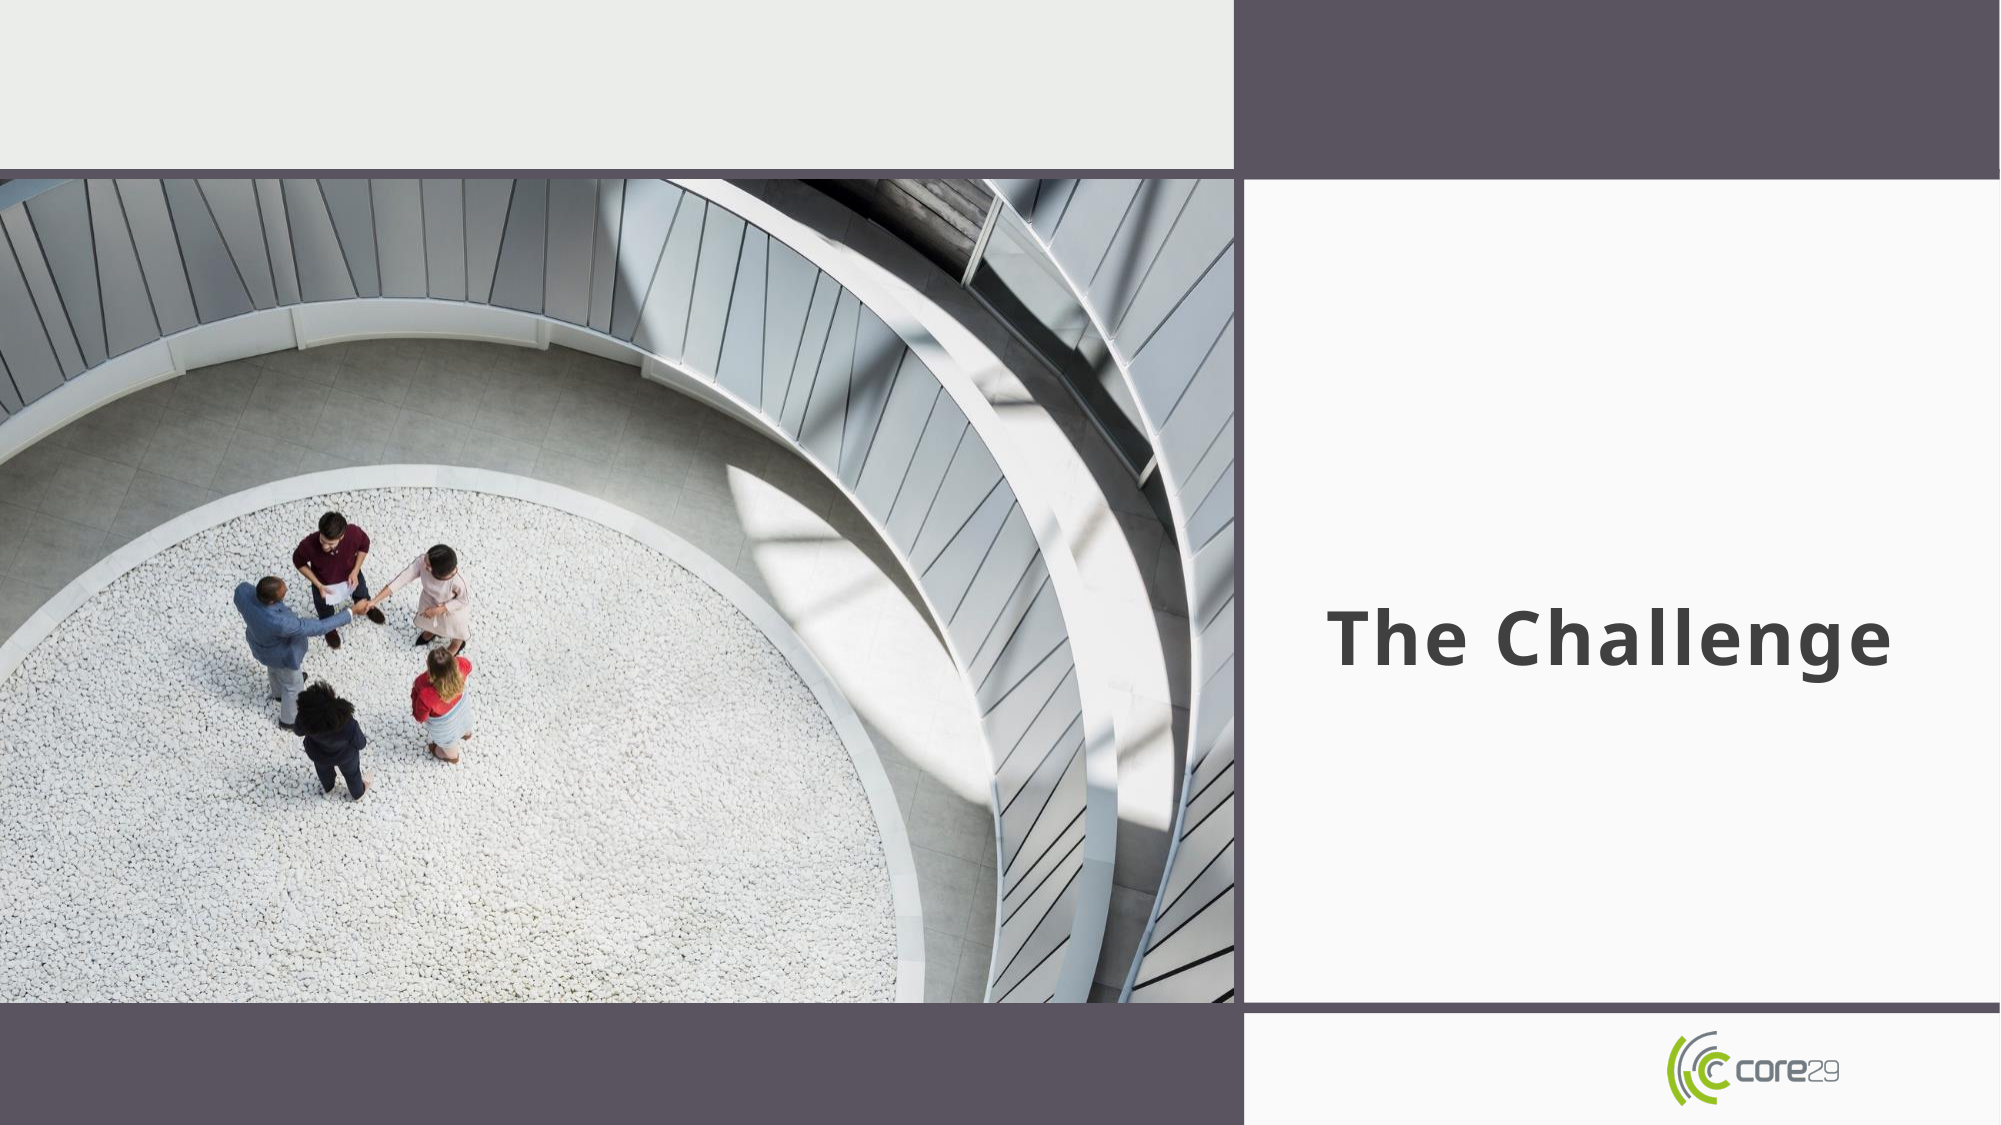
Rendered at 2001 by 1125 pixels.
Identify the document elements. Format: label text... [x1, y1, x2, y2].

picture [0, 179, 1234, 1003]
title The Challenge [1308, 280, 1924, 696]
picture [1667, 1030, 1839, 1106]
